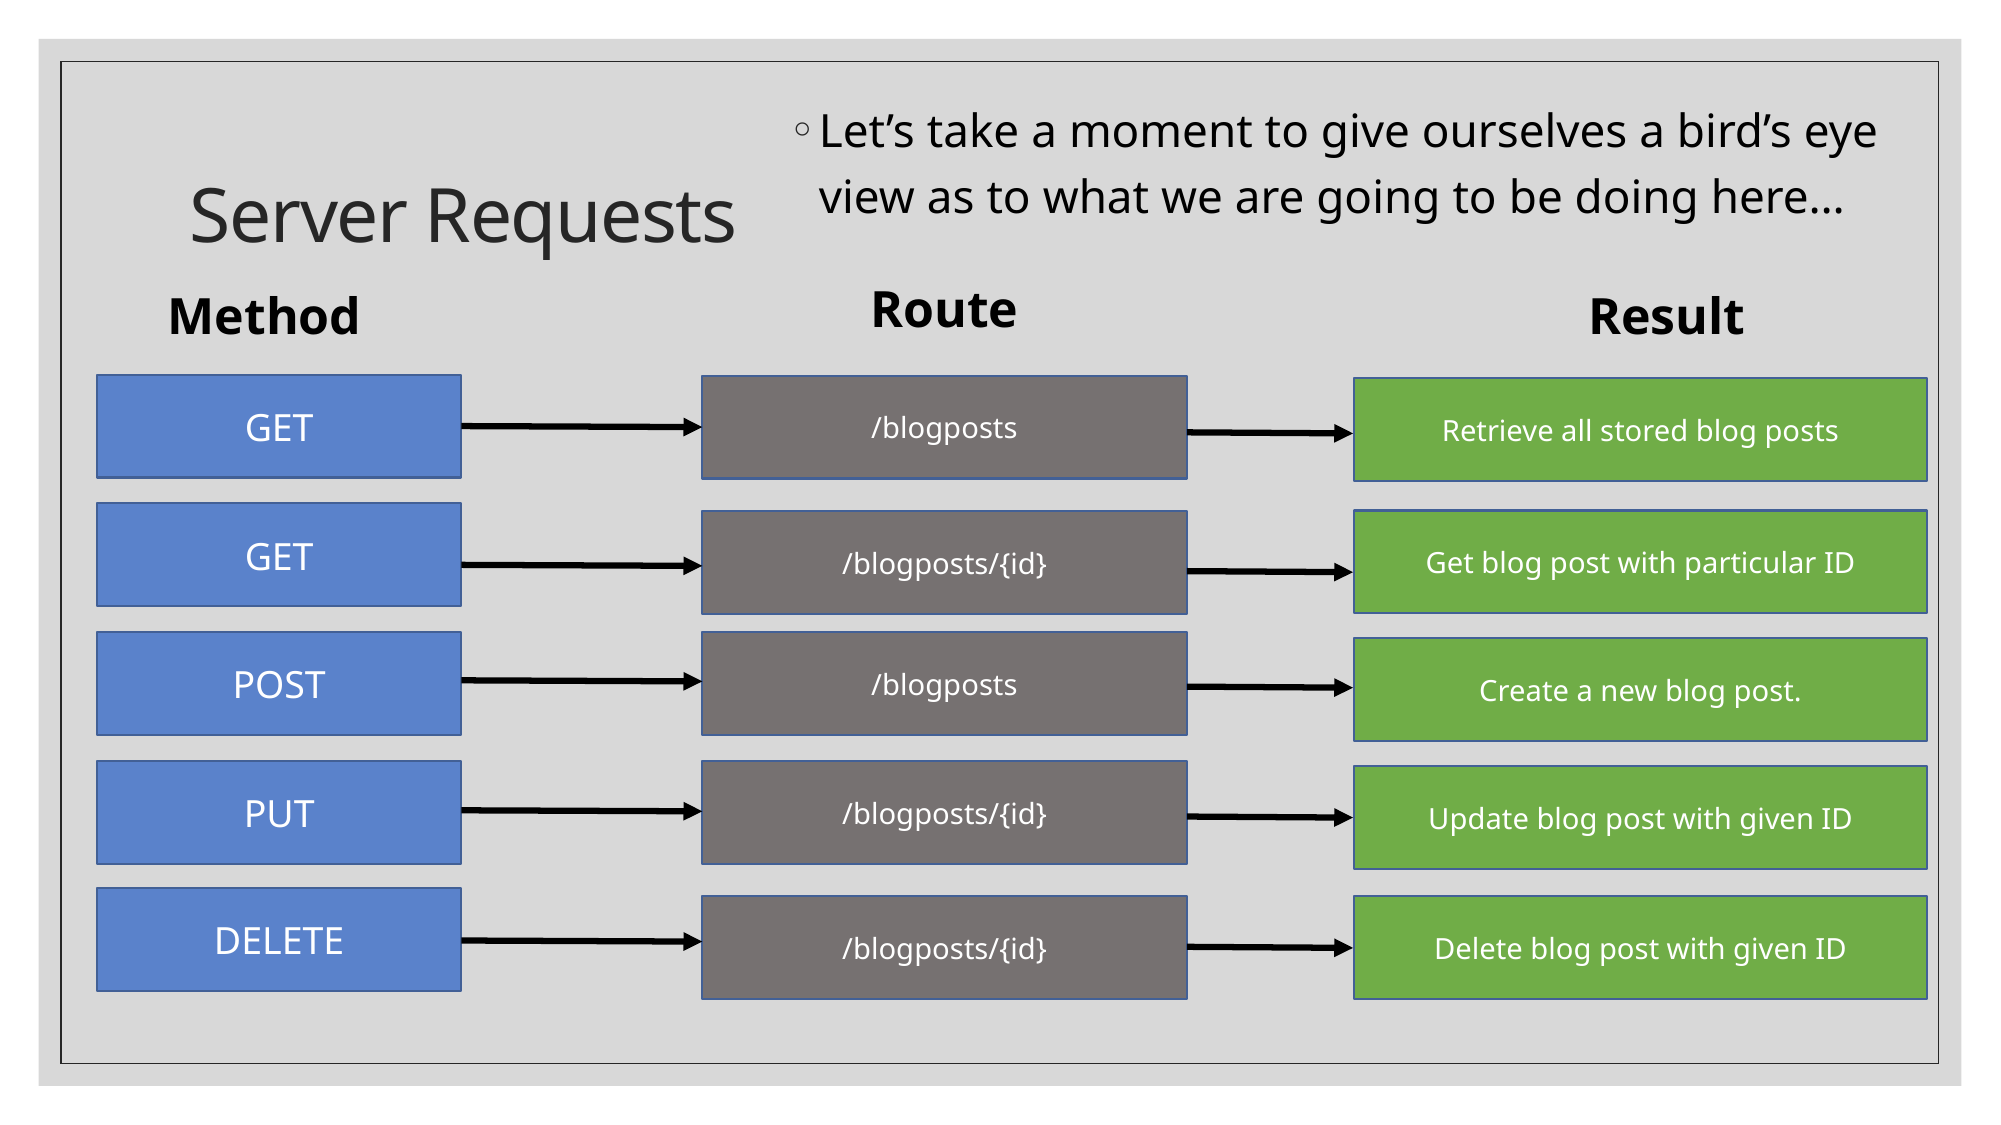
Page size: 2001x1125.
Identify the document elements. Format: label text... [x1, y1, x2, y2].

title Server Requests [174, 105, 1825, 331]
text_box Result [1573, 277, 1761, 352]
text_box Retrieve all stored blog posts [1353, 377, 1928, 482]
list Let’s take a moment to give ourselves a bird’s eye view as to what we are going to be doing here… [774, 82, 1955, 242]
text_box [461, 426, 703, 942]
text_box Create a new blog post. [1358, 637, 1928, 742]
text_box GET [96, 502, 455, 607]
text_box /blogposts [701, 375, 1188, 480]
text_box Route [855, 270, 1034, 346]
text_box Method [152, 277, 377, 352]
text_box /blogposts [708, 631, 1180, 736]
text_box Delete blog post with given ID [1353, 895, 1928, 1000]
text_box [1186, 432, 1353, 948]
text_box /blogposts/{id} [708, 760, 1180, 865]
text_box /blogposts/{id} [708, 510, 1180, 615]
text_box DELETE [96, 887, 462, 992]
text_box GET [96, 374, 462, 479]
text_box Update blog post with given ID [1358, 765, 1928, 870]
text_box /blogposts/{id} [701, 895, 1188, 1000]
text_box PUT [96, 760, 455, 865]
text_box Get blog post with particular ID [1358, 509, 1928, 614]
text_box POST [96, 631, 455, 736]
